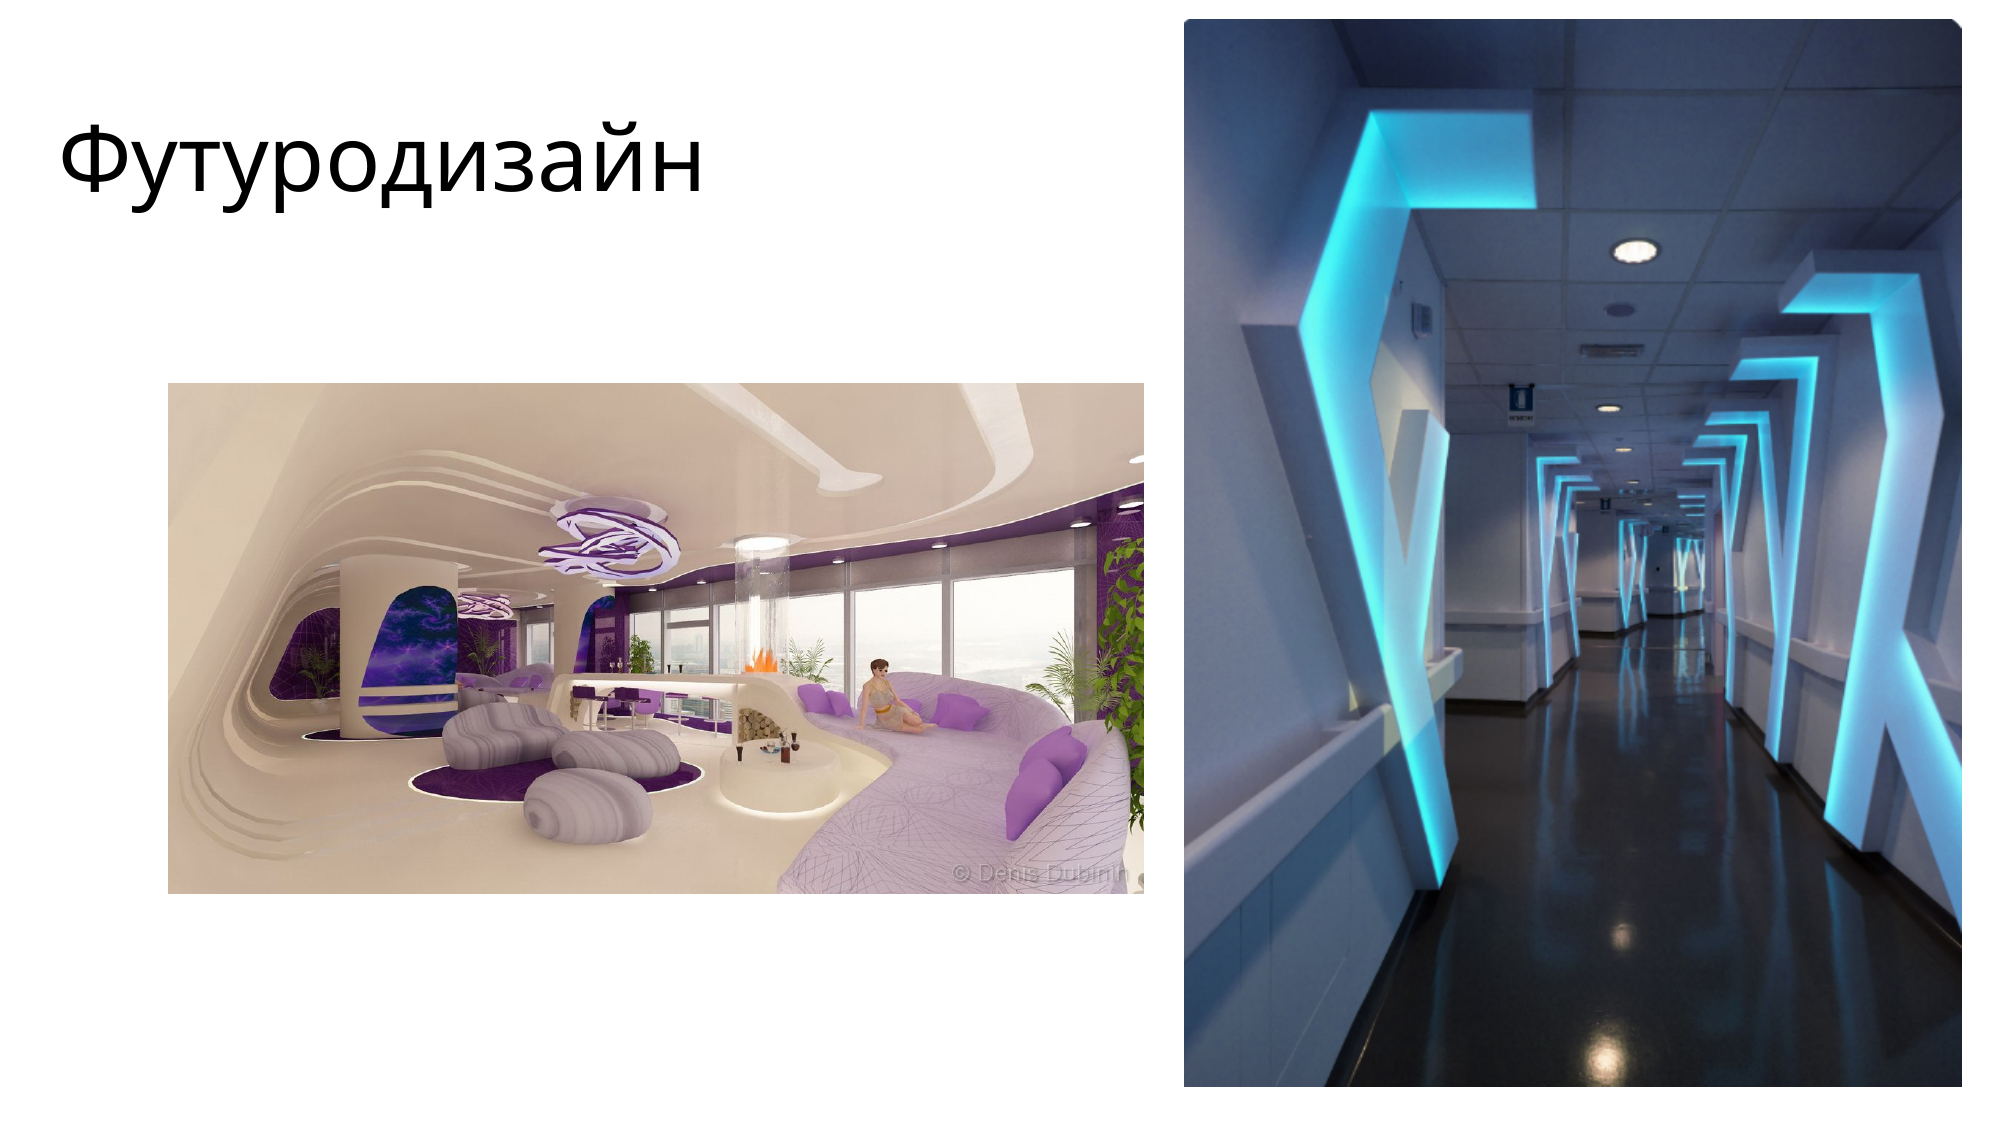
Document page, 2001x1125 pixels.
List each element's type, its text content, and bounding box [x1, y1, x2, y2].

picture [168, 383, 1144, 894]
title Футуродизайн [43, 52, 1184, 271]
picture [1184, 19, 1962, 1087]
